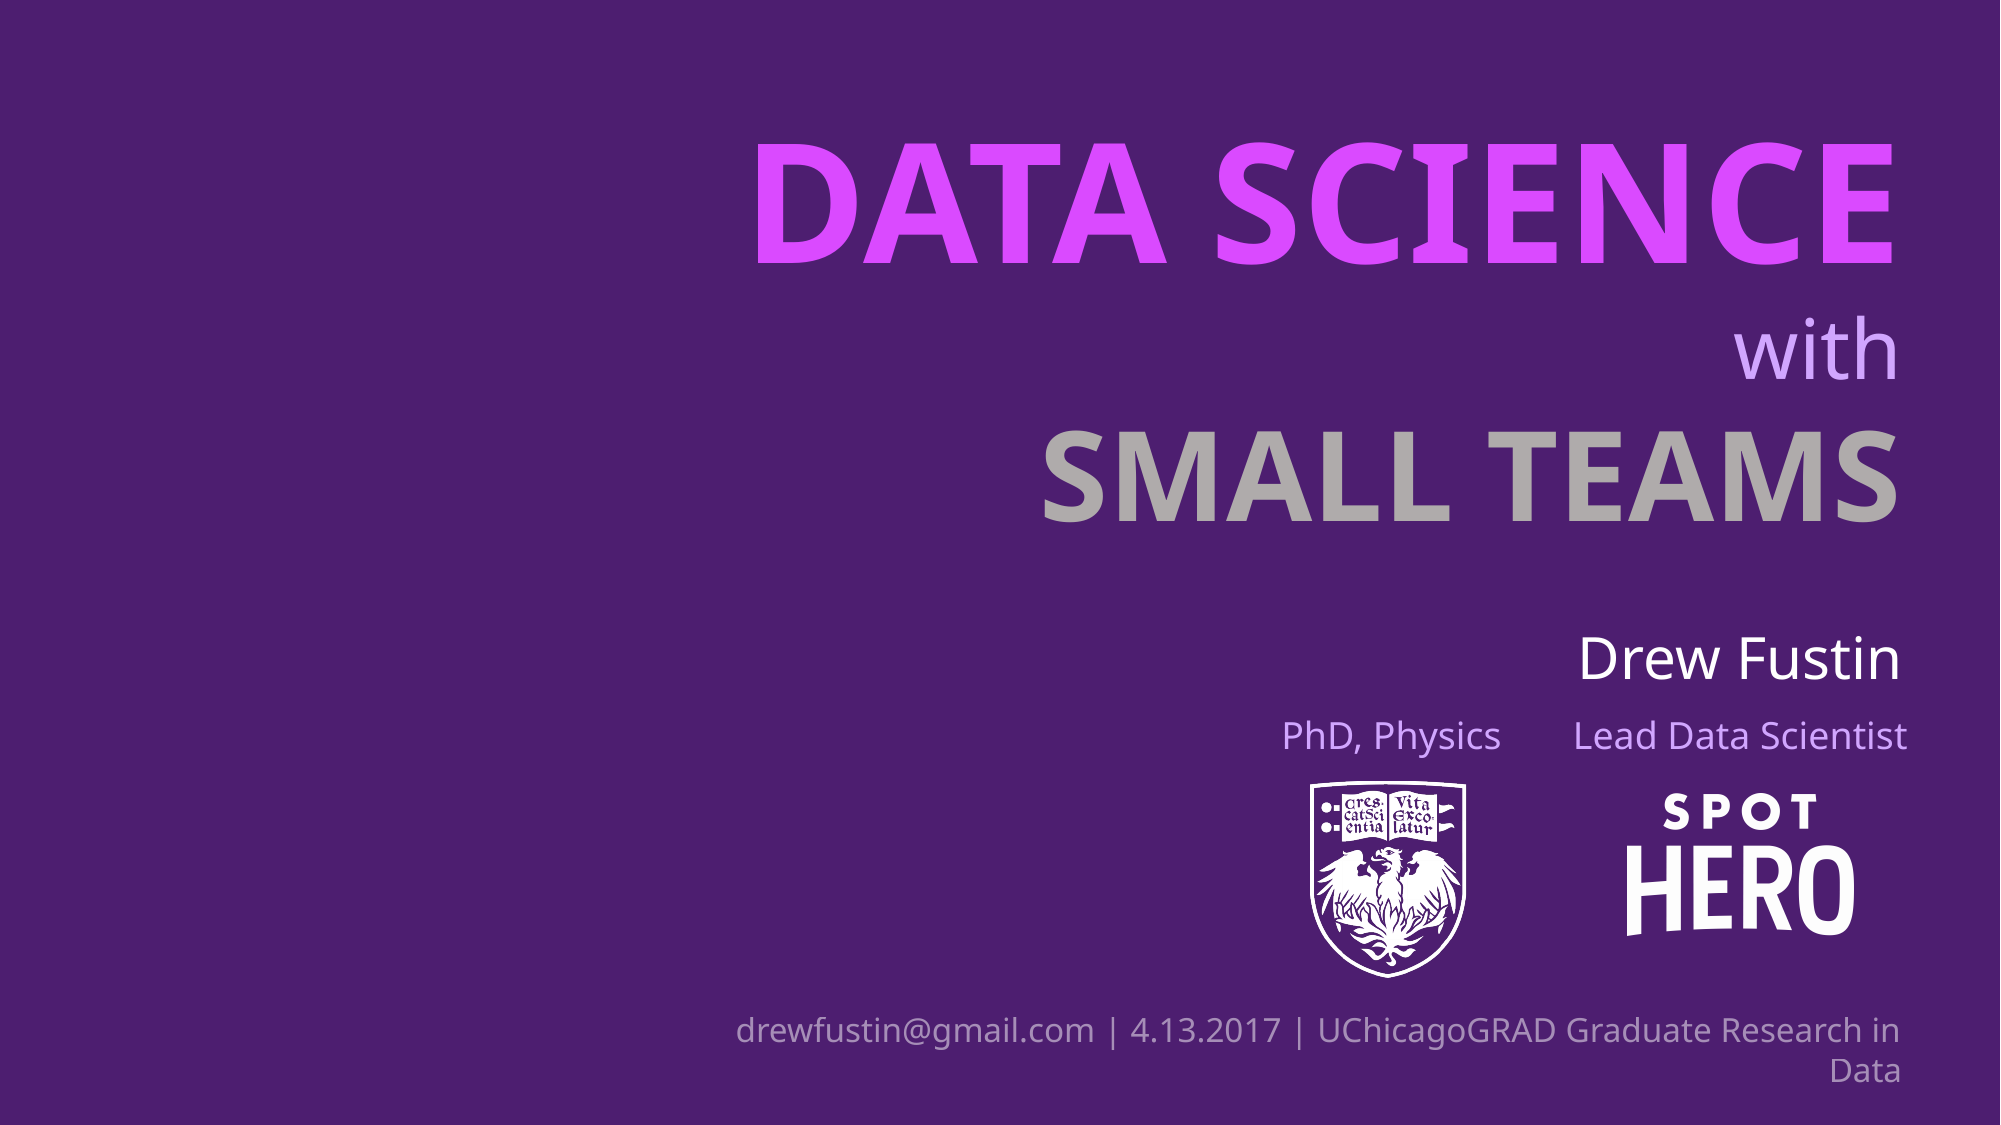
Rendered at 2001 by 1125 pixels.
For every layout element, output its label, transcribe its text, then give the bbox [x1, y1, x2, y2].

text_box DATA SCIENCE with SMALL TEAMS Drew Fustin [0, 89, 1918, 699]
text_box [1208, 704, 1924, 979]
text_box drewfustin@gmail.com | 4.13.2017 | UChicagoGRAD Graduate Research in Data [717, 1002, 1918, 1097]
